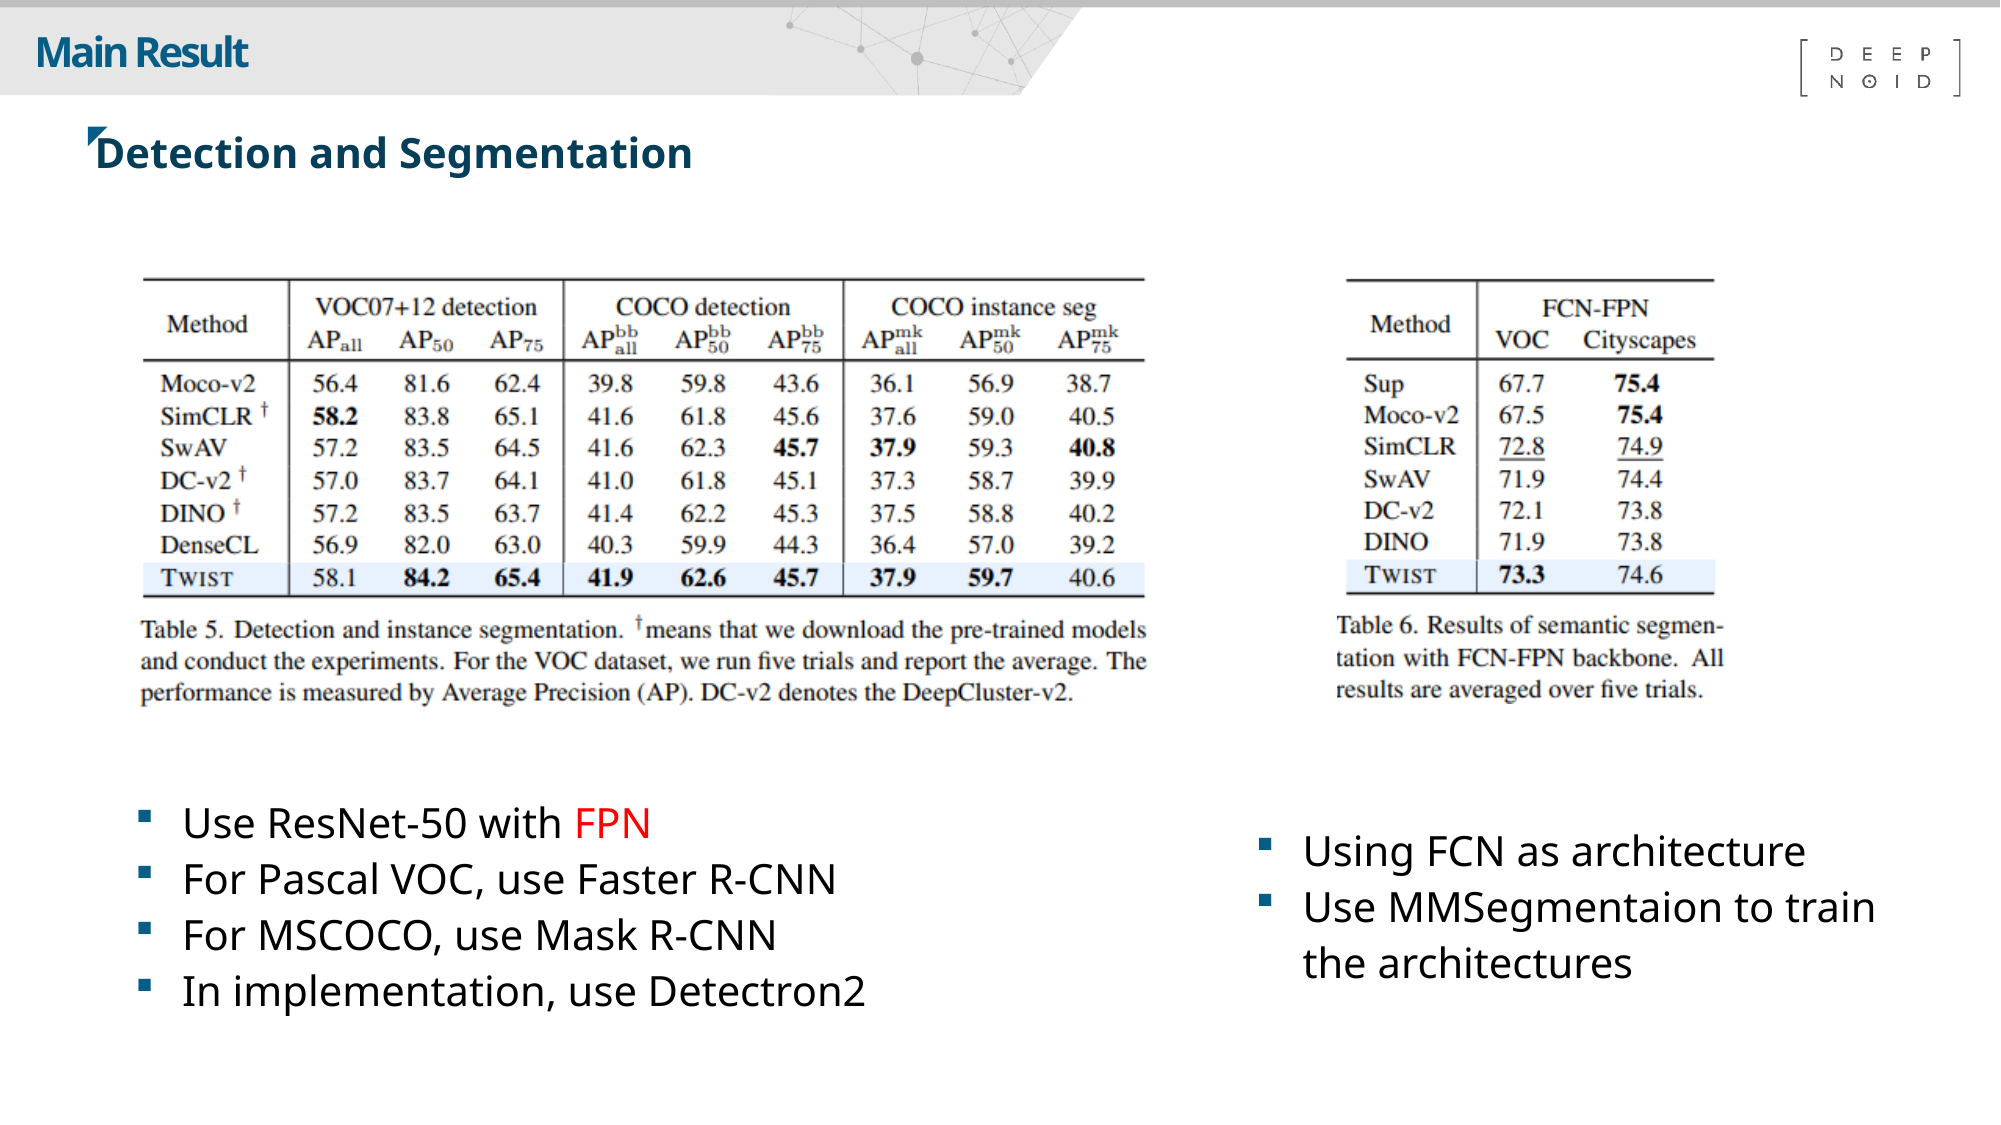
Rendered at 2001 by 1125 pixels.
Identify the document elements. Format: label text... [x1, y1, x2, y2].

picture [120, 270, 1154, 718]
text_box Main Result [19, 23, 974, 119]
text_box Using FCN as architecture Use MMSegmentaion to train the architectures [1240, 810, 1901, 995]
picture [1336, 270, 1733, 704]
text_box Use ResNet-50 with FPN For Pascal VOC, use Faster R-CNN For MSCOCO, use Mask R-CNN In implementation, use Detectron2 [120, 782, 1100, 1023]
picture [744, 6, 1092, 132]
picture [1783, 19, 1977, 116]
text_box Detection and Segmentation [94, 122, 695, 178]
text_box [86, 125, 110, 149]
